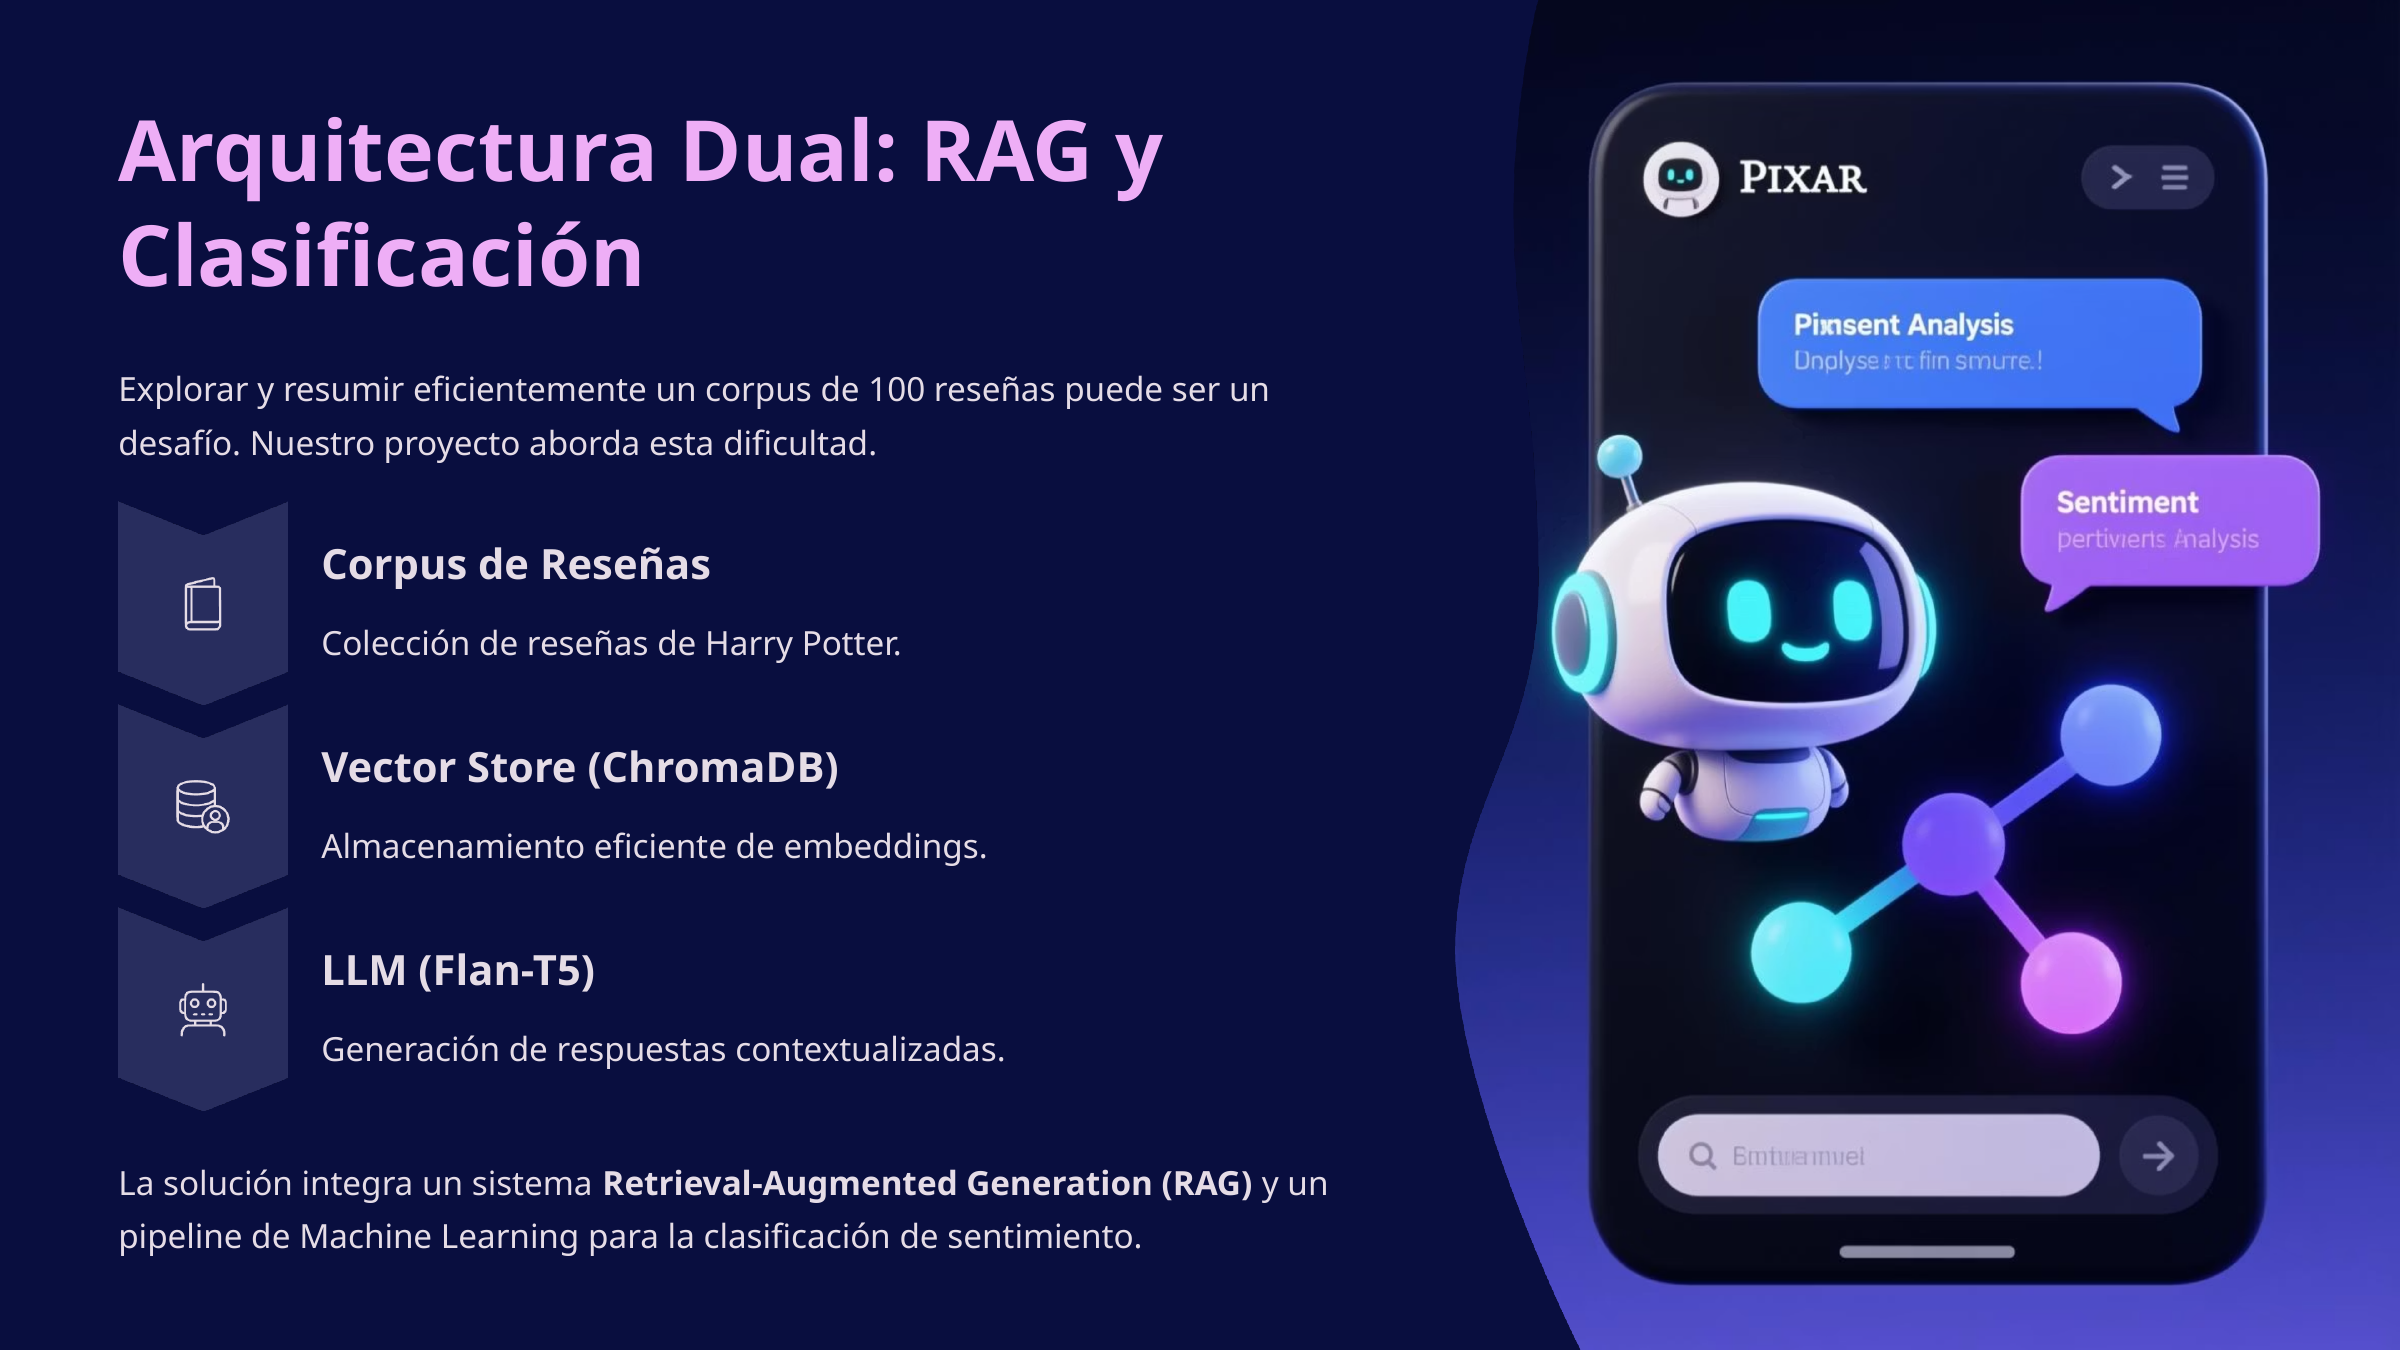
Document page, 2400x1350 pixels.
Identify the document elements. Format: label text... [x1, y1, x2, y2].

text_box Vector Store (ChromaDB) [321, 738, 845, 792]
text_box Colección de reseñas de Harry Potter. [321, 608, 1382, 663]
text_box La solución integra un sistema Retrieval-Augmented Generation (RAG) y un pipeline de Machine Learning para la clasificación de sentimiento. [118, 1148, 1382, 1258]
picture [1454, 0, 2400, 1350]
text_box Explorar y resumir eficientemente un corpus de 100 reseñas puede ser un desafío. Nuestro proyecto aborda esta dificultad. [118, 355, 1382, 464]
text_box Almacenamiento eficiente de embeddings. [321, 811, 1382, 866]
picture [118, 501, 288, 1111]
text_box Generación de respuestas contextualizadas. [321, 1014, 1382, 1069]
text_box Corpus de Reseñas [321, 535, 745, 589]
text_box Arquitectura Dual: RAG y Clasificación [118, 93, 1382, 305]
text_box LLM (Flan-T5) [321, 941, 745, 995]
